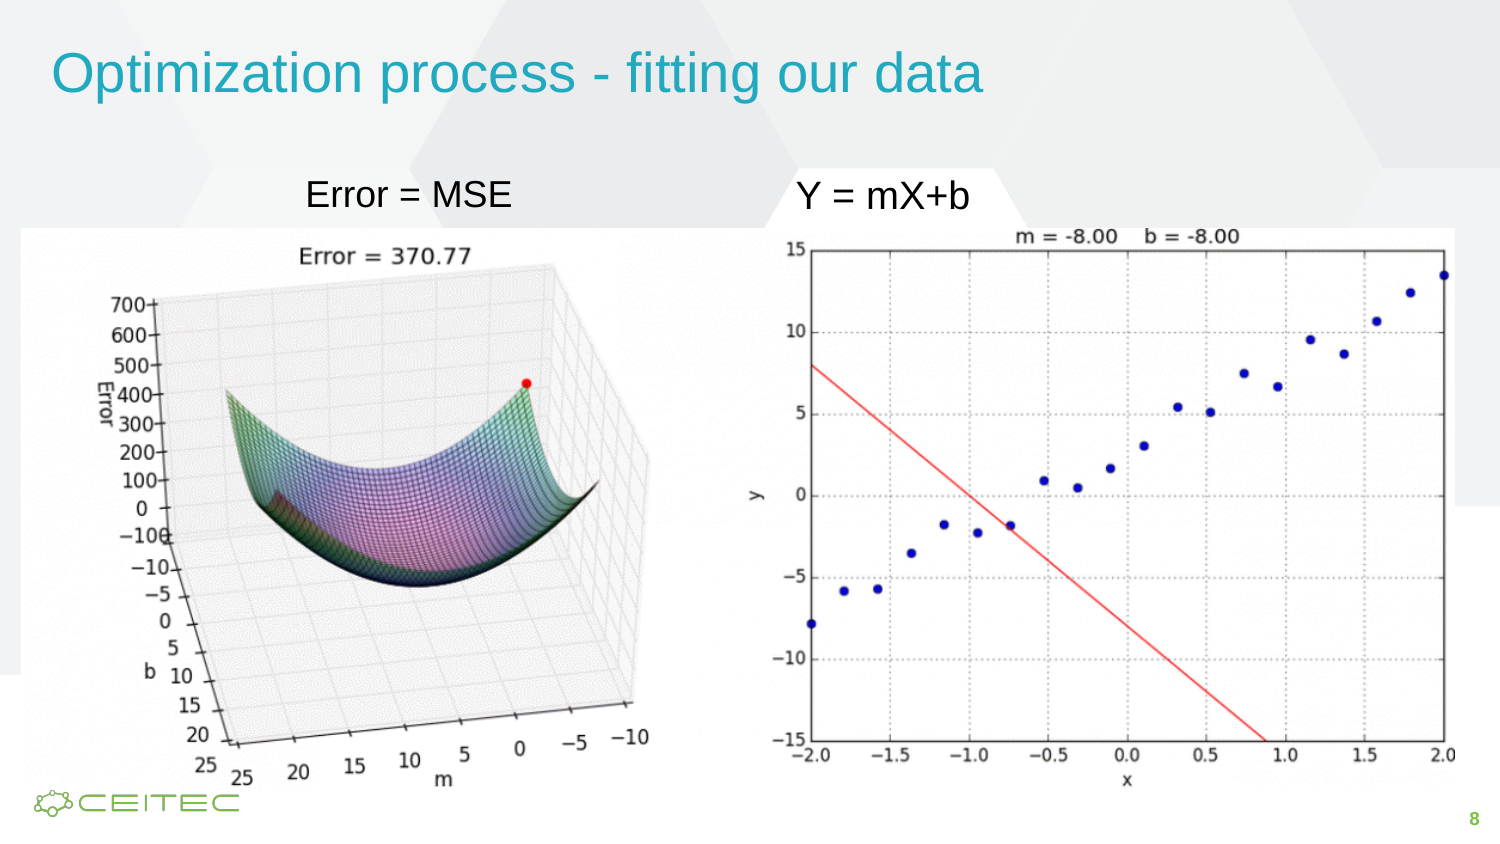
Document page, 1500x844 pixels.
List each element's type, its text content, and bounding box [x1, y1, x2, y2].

text_box Error = MSE [290, 154, 652, 226]
title Optimization process - fitting our data [51, 27, 1449, 122]
text_box Y = mX+b [652, 154, 1130, 207]
slide_number ‹#› [1389, 764, 1480, 830]
picture [21, 227, 1455, 817]
